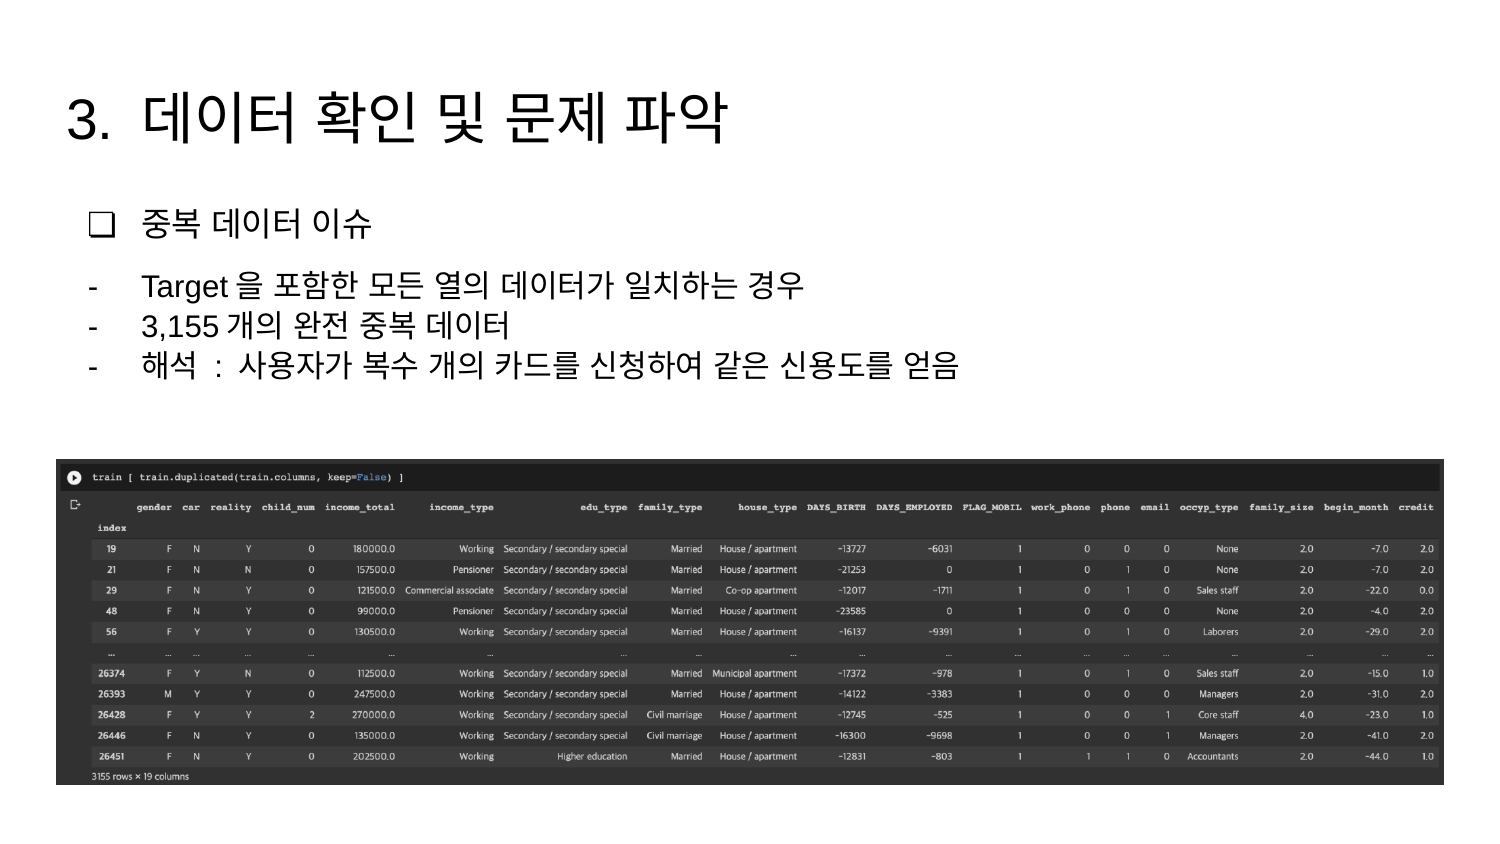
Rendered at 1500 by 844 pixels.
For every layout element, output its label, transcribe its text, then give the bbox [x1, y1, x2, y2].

picture [56, 459, 1444, 785]
title 3. 데이터 확인 및 문제 파악 [51, 72, 1449, 167]
list 중복 데이터 이슈 Target을 포함한 모든 열의 데이터가 일치하는 경우 3,155개의 완전 중복 데이터 해석 : 사용자가 복수 개의 카드를 신청하여 같은 신용도를 얻음 [51, 185, 1449, 466]
